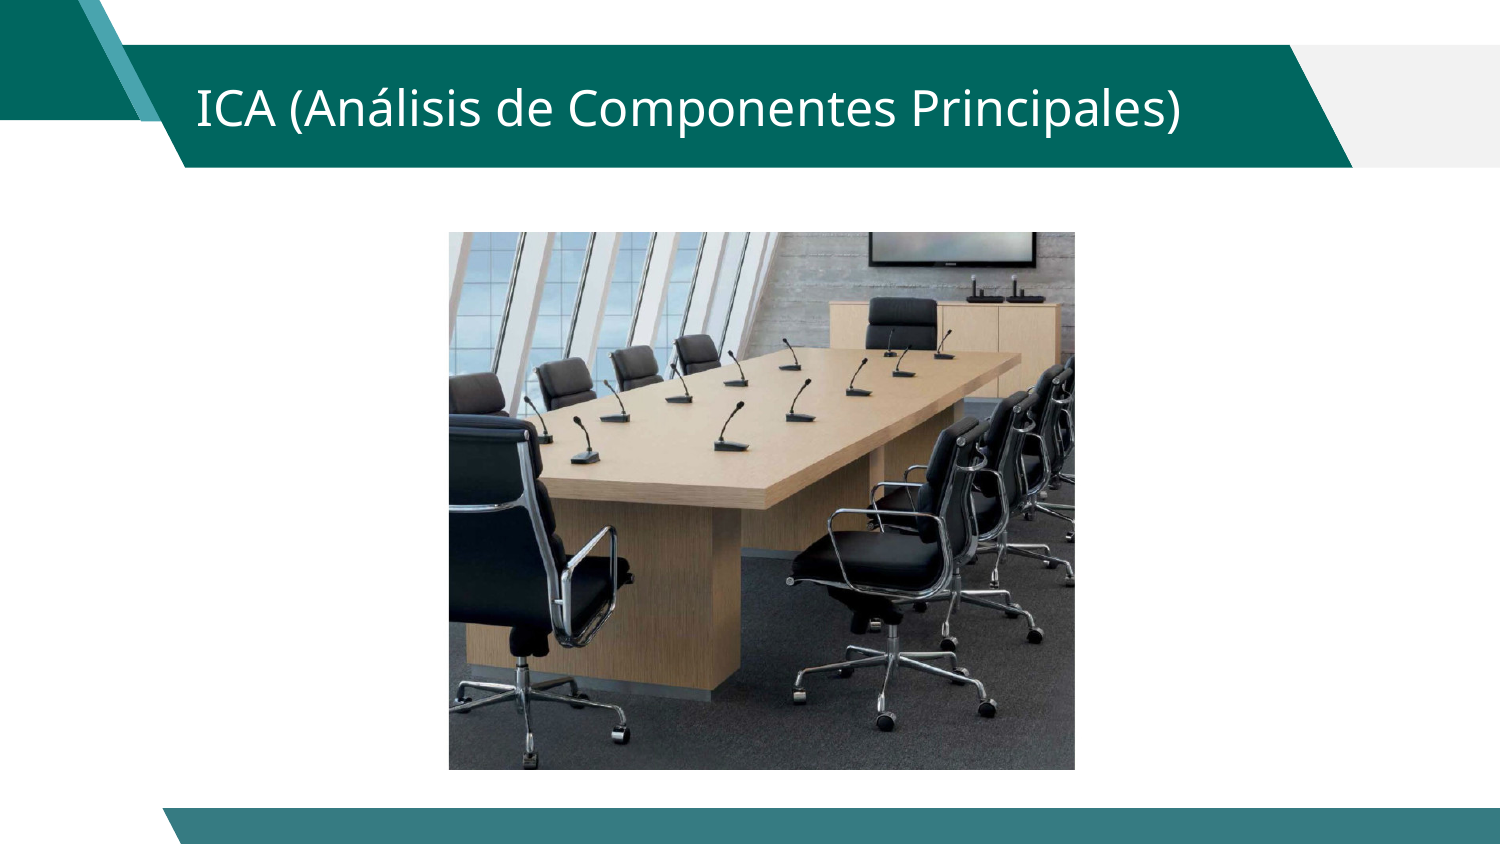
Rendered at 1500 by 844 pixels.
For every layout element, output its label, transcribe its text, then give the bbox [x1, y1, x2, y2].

picture [354, 231, 1170, 770]
title ICA (Análisis de Componentes Principales) [181, 45, 1285, 169]
